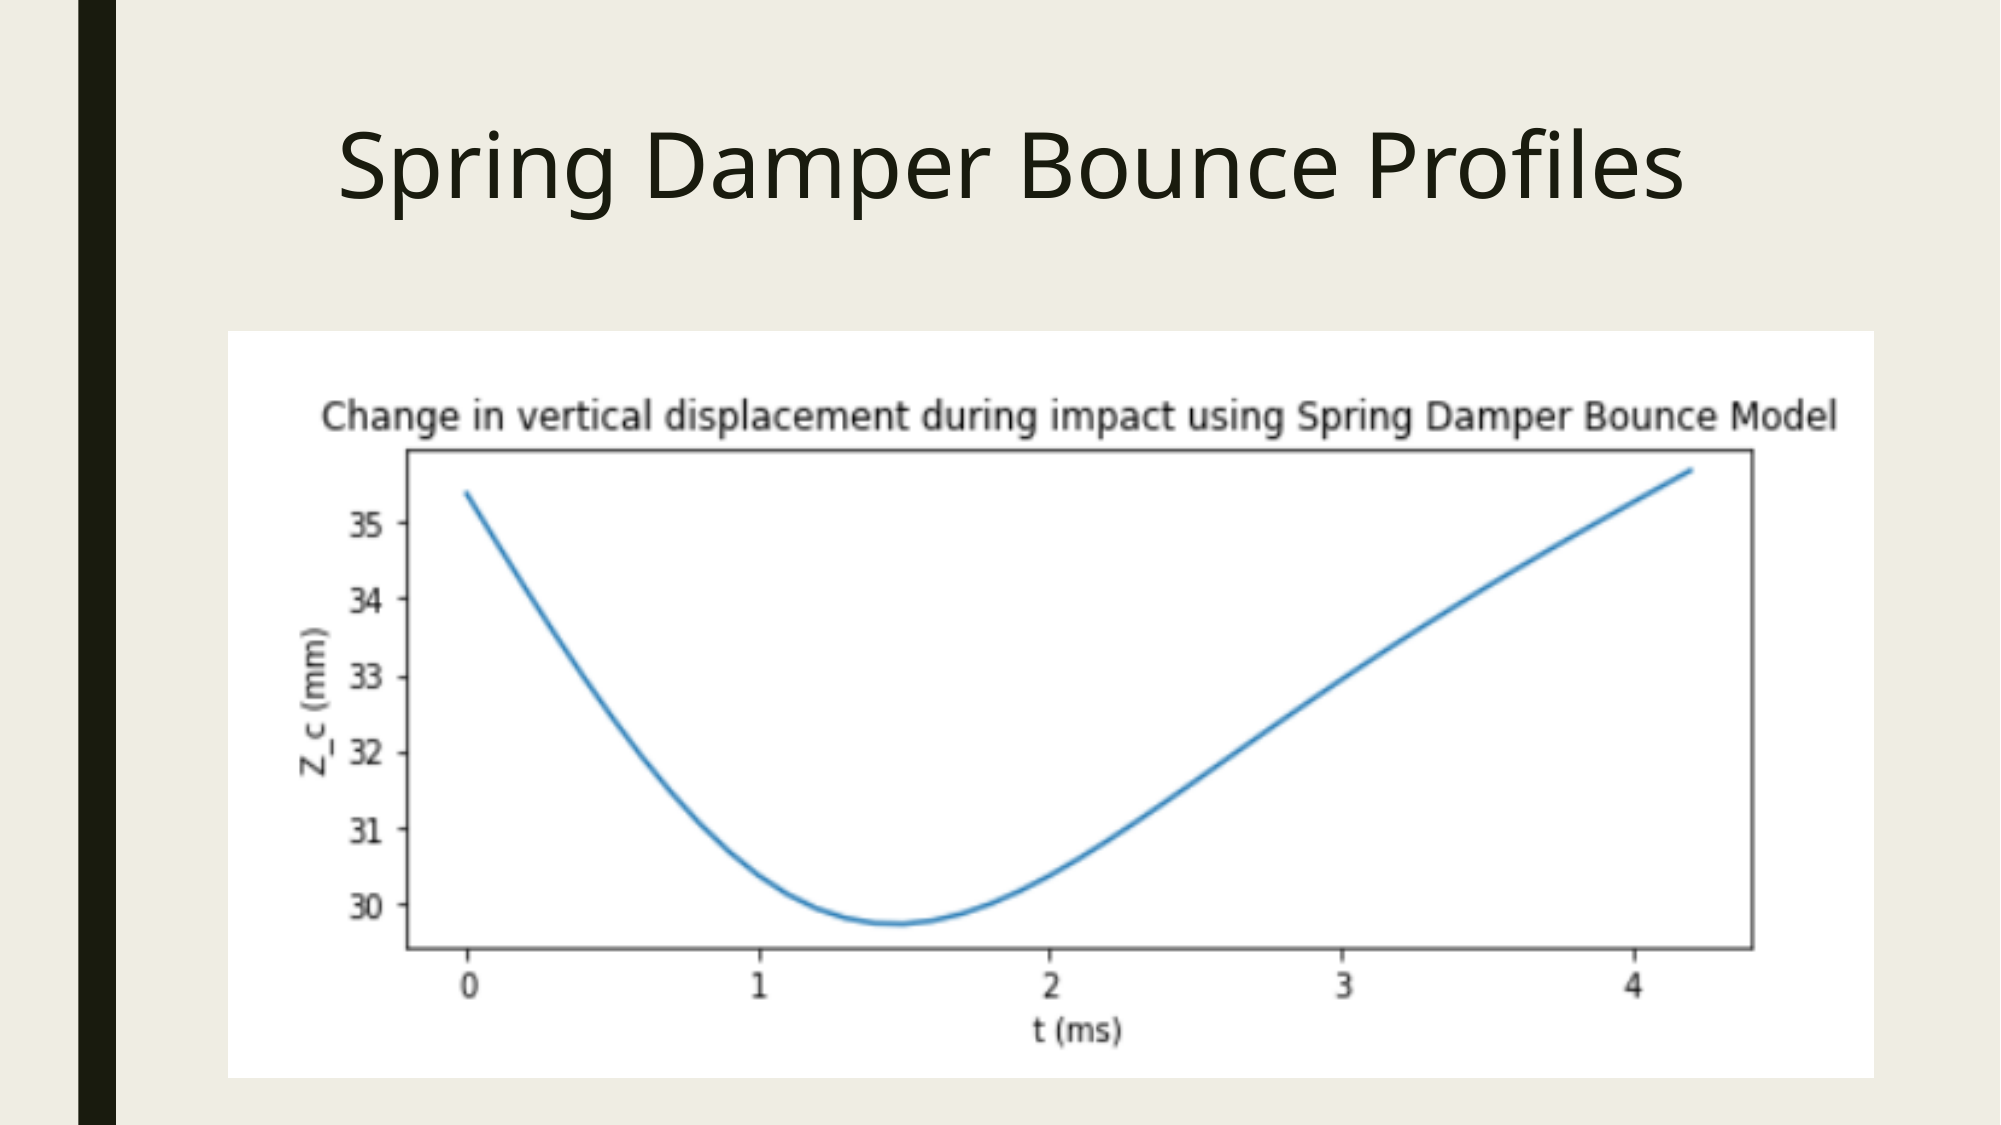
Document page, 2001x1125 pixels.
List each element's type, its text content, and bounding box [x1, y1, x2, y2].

title Spring Damper Bounce Profiles [225, 112, 1800, 357]
picture [228, 331, 1874, 1078]
